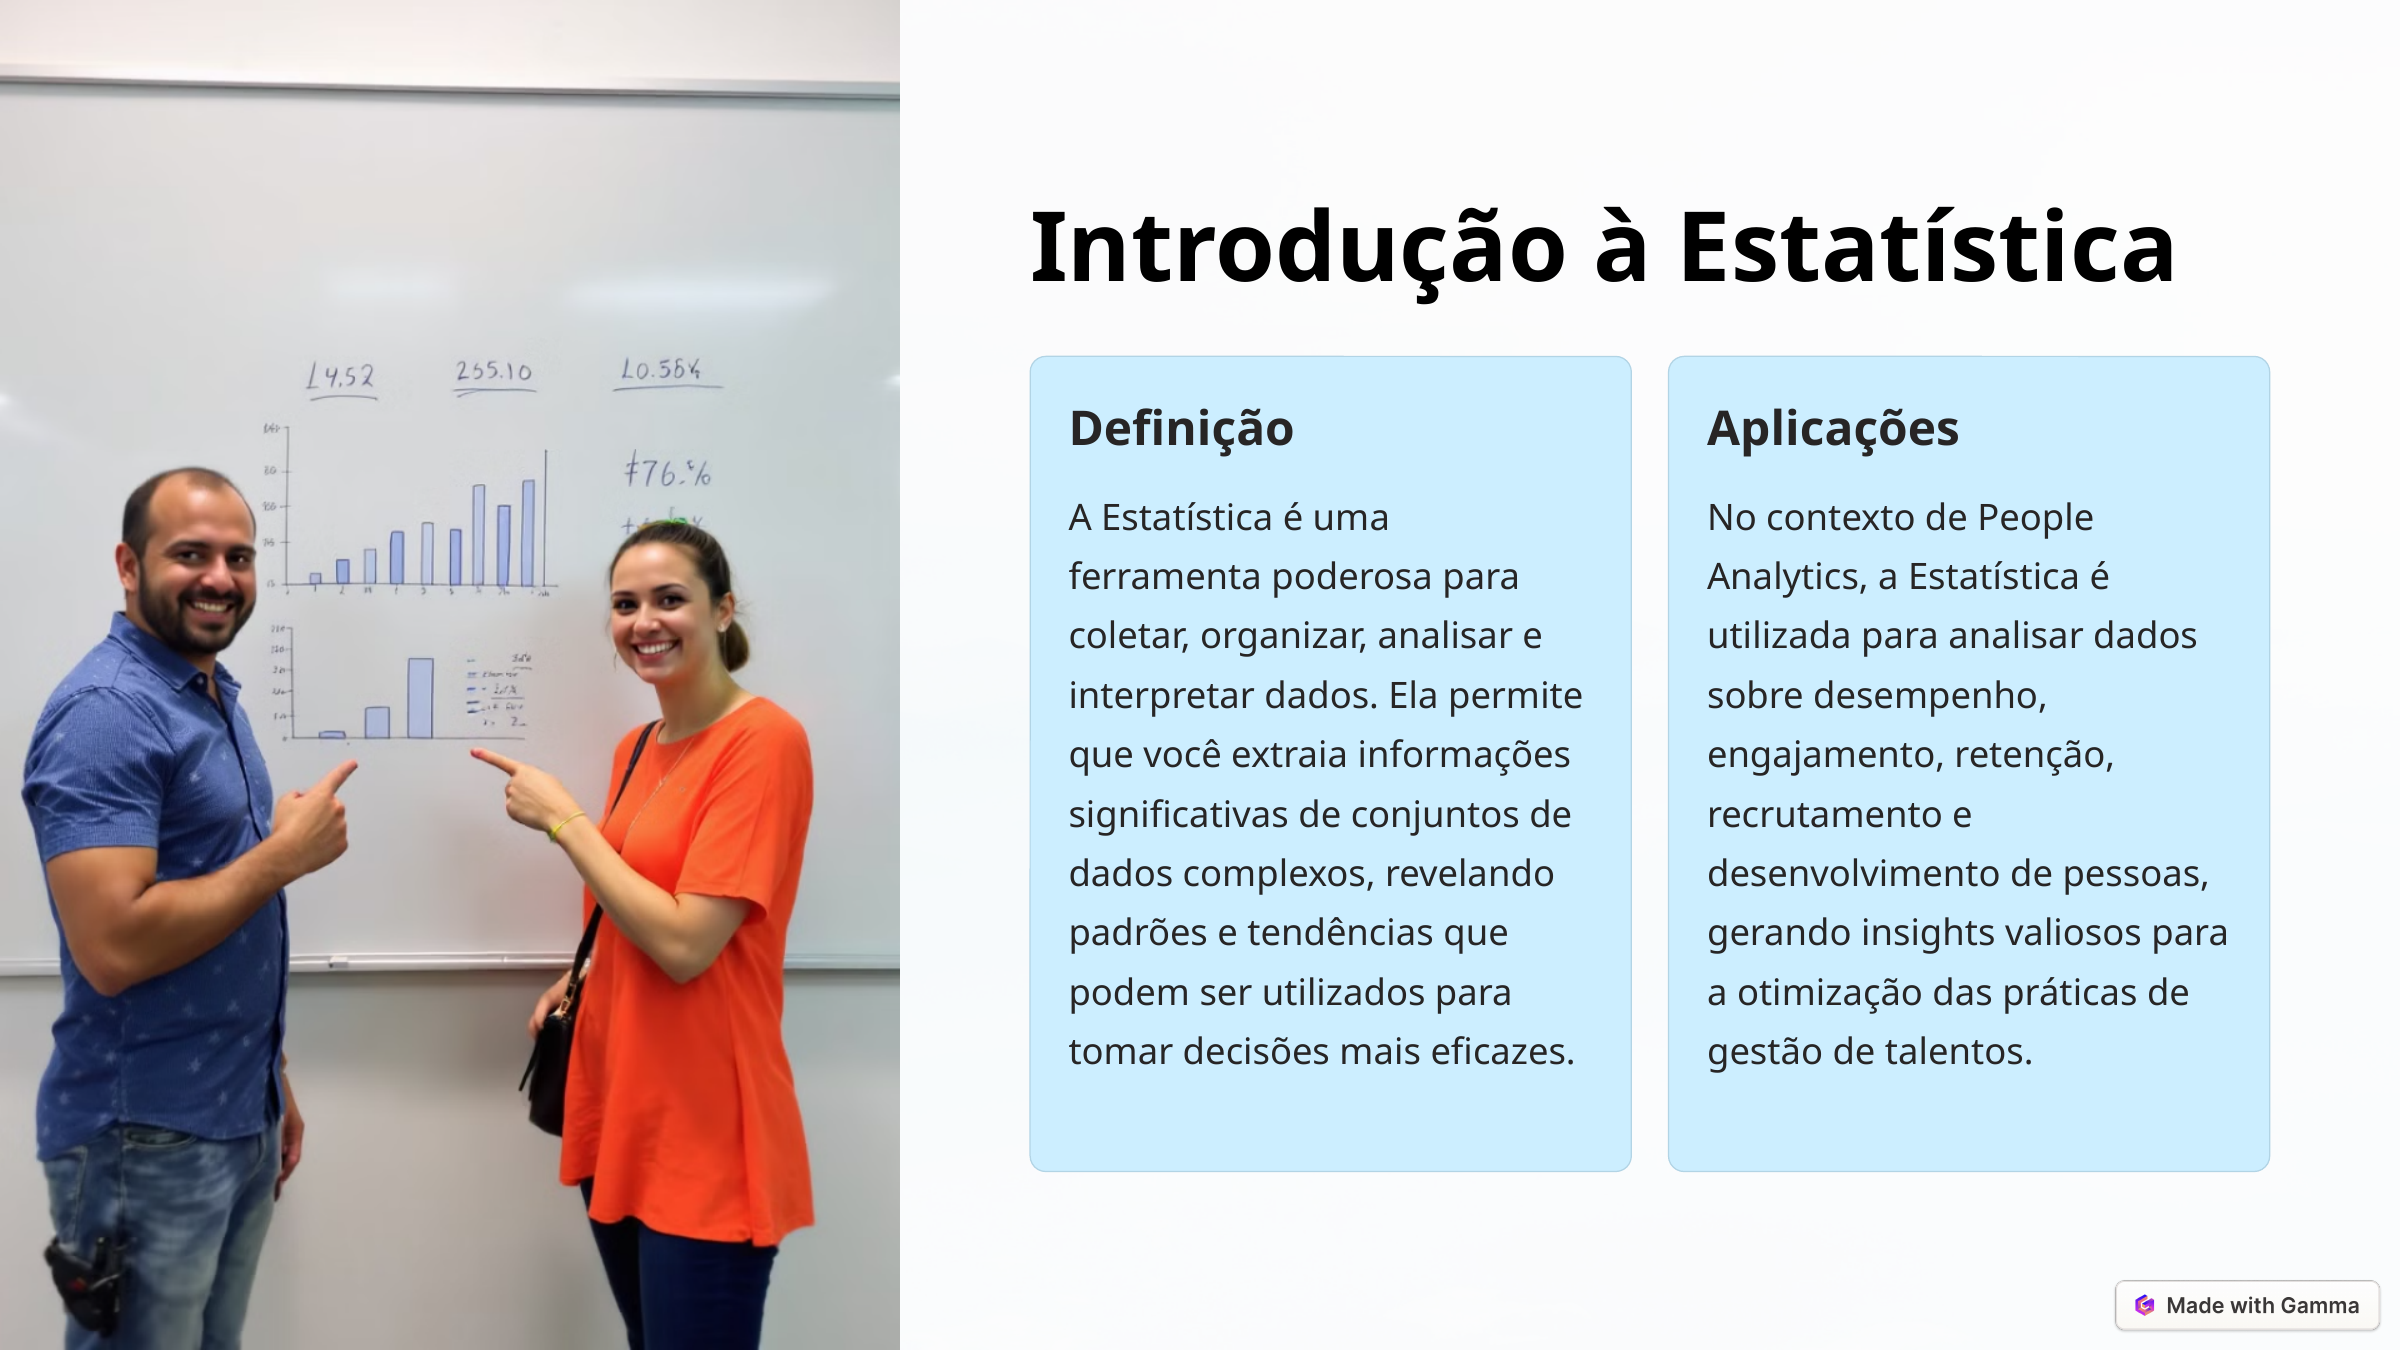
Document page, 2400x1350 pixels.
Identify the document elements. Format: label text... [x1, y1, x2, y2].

text_box No contexto de People Analytics, a Estatística é utilizada para analisar dados sobre desempenho, engajamento, retenção, recrutamento e desenvolvimento de pessoas, gerando insights valiosos para a otimização das práticas de gestão de talentos. [1706, 478, 2232, 1134]
text_box [1668, 356, 2270, 1172]
text_box Introdução à Estatística [1030, 178, 2095, 301]
picture [0, 0, 900, 1350]
picture [2106, 1271, 2389, 1339]
text_box A Estatística é uma ferramenta poderosa para coletar, organizar, analisar e interpretar dados. Ela permite que você extraia informações significativas de conjuntos de dados complexos, revelando padrões e tendências que podem ser utilizados para tomar decisões mais eficazes. [1068, 478, 1593, 1134]
text_box [1030, 356, 1632, 1172]
text_box Definição [1068, 394, 1557, 456]
text_box Aplicações [1706, 394, 2196, 456]
